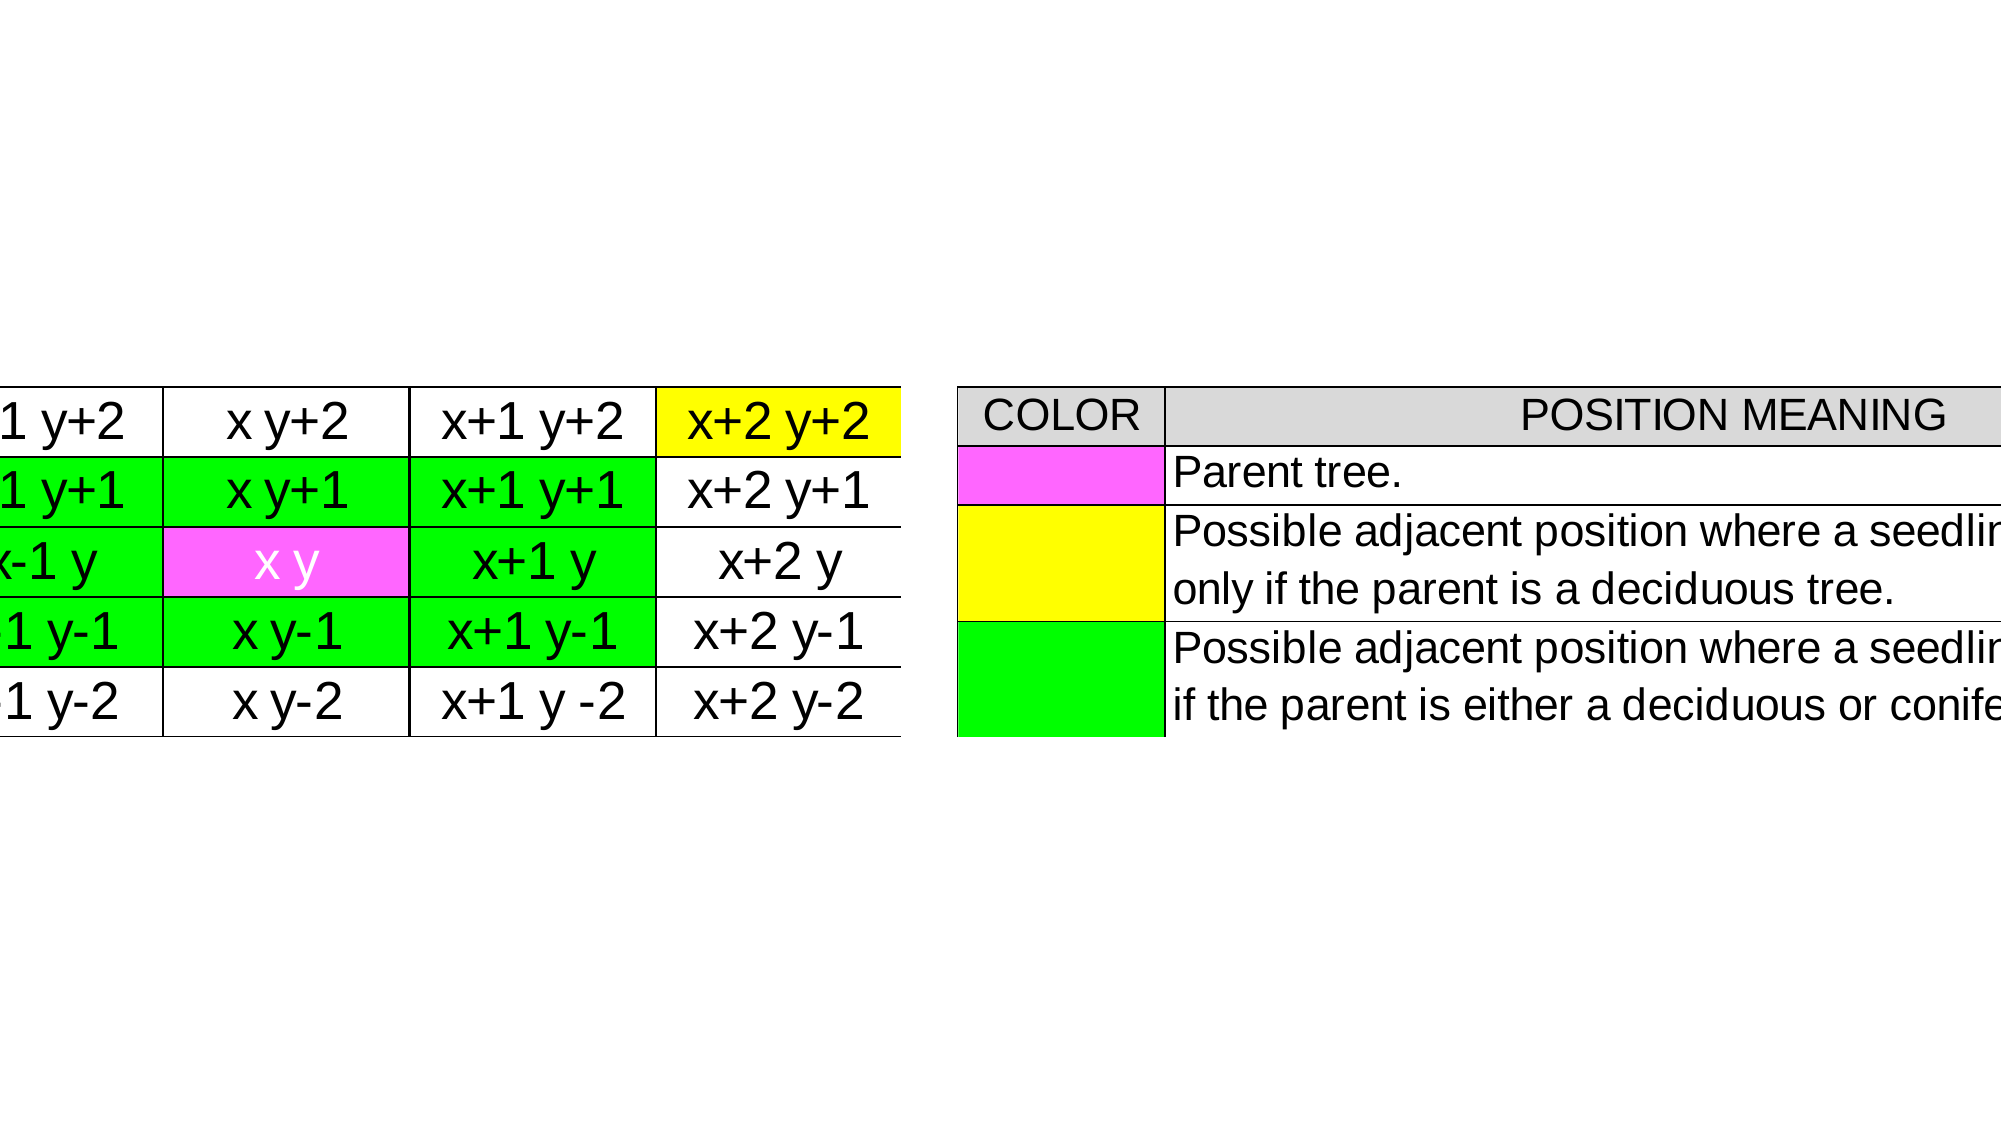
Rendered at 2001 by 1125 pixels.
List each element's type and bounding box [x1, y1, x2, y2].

text_box [0, 386, 2000, 739]
